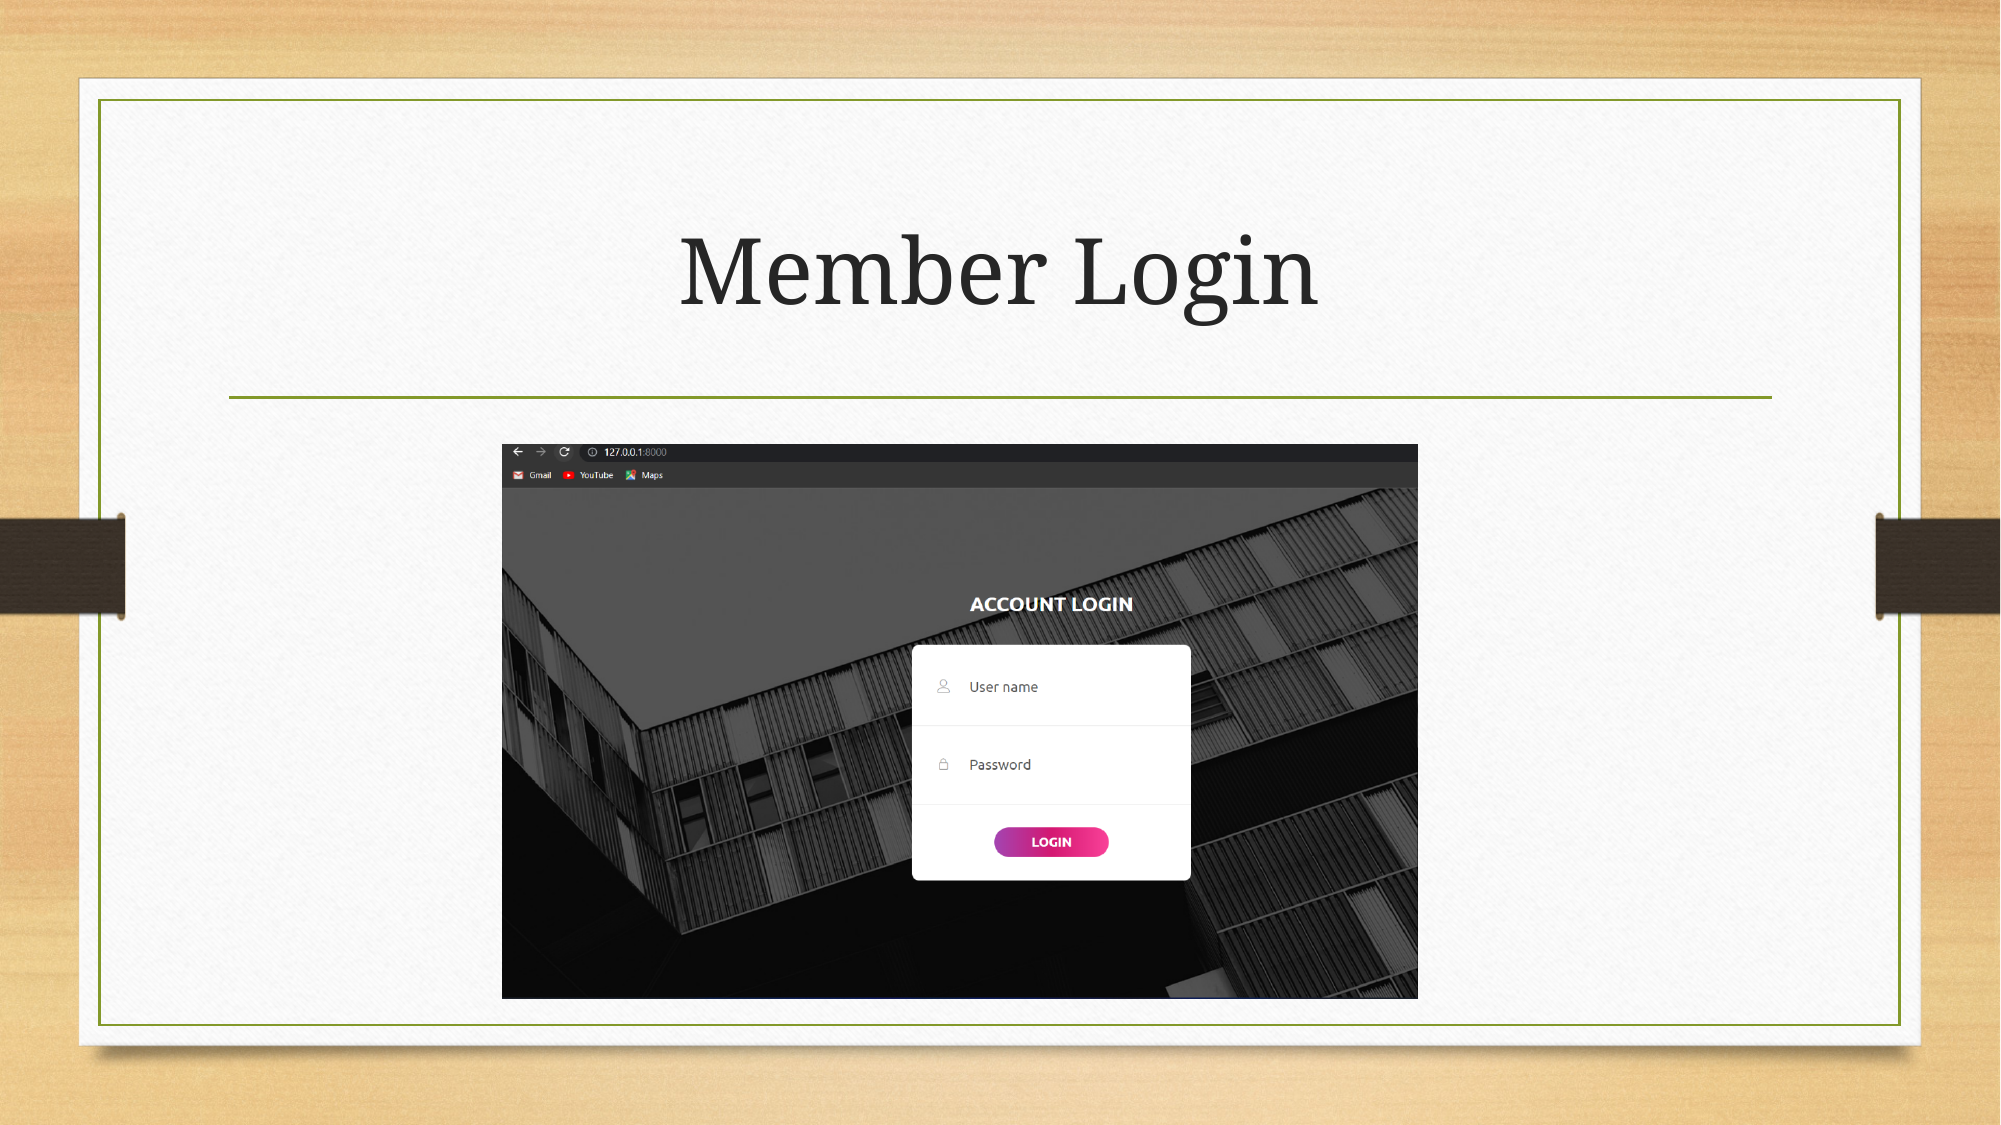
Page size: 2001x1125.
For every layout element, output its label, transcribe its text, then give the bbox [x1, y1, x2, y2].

picture [0, 0, 2001, 1125]
title Member Login [212, 161, 1788, 375]
